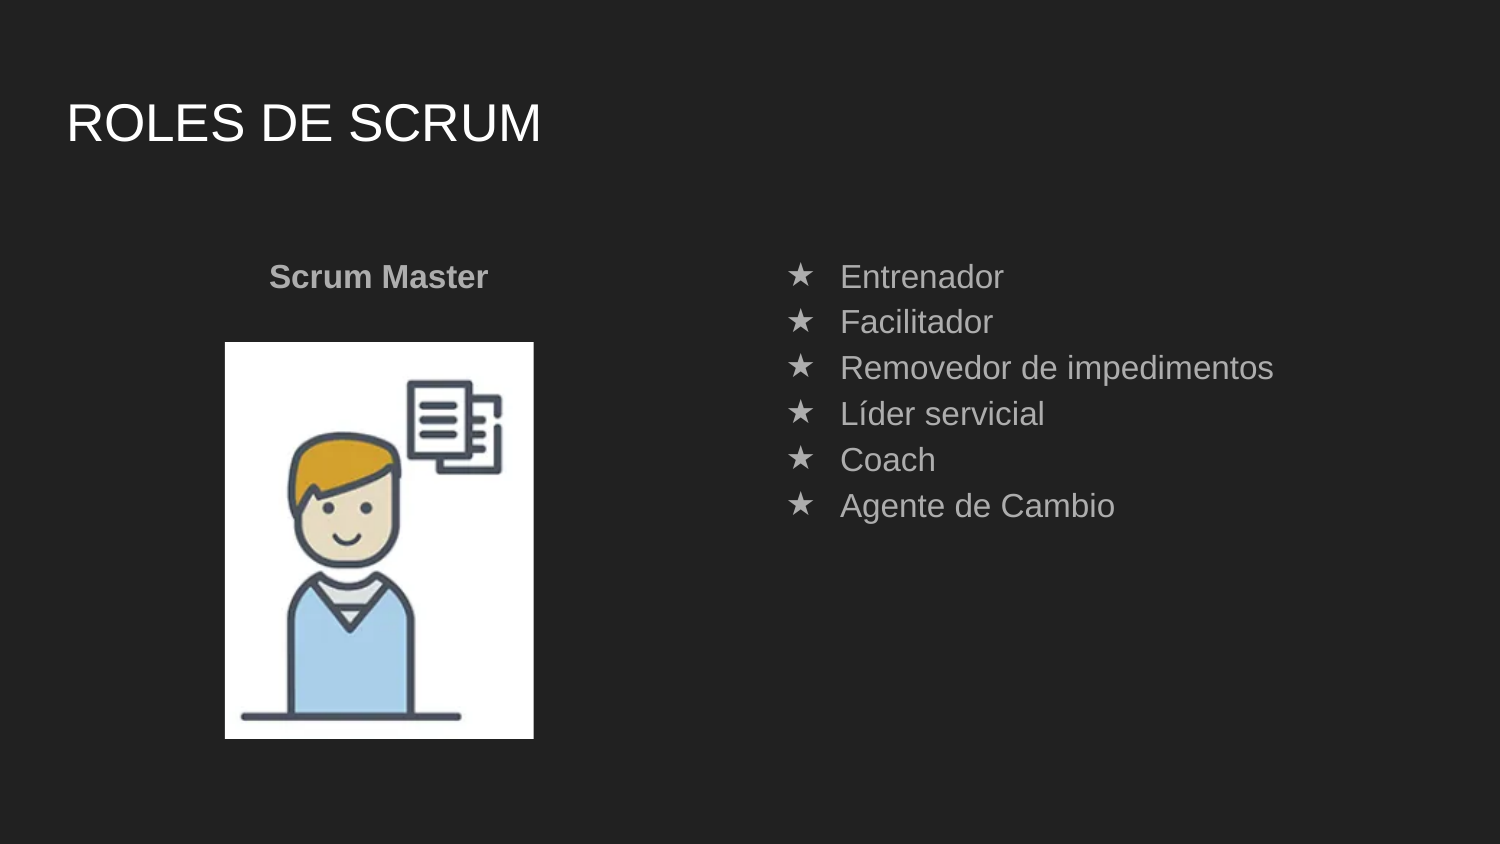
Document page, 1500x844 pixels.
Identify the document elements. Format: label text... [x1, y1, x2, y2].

picture [224, 342, 534, 739]
list Entrenador Facilitador Removedor de impedimentos Líder servicial Coach Agente de Cambio [750, 233, 1407, 795]
title ROLES DE SCRUM [51, 72, 1449, 167]
list Scrum Master [51, 233, 708, 795]
